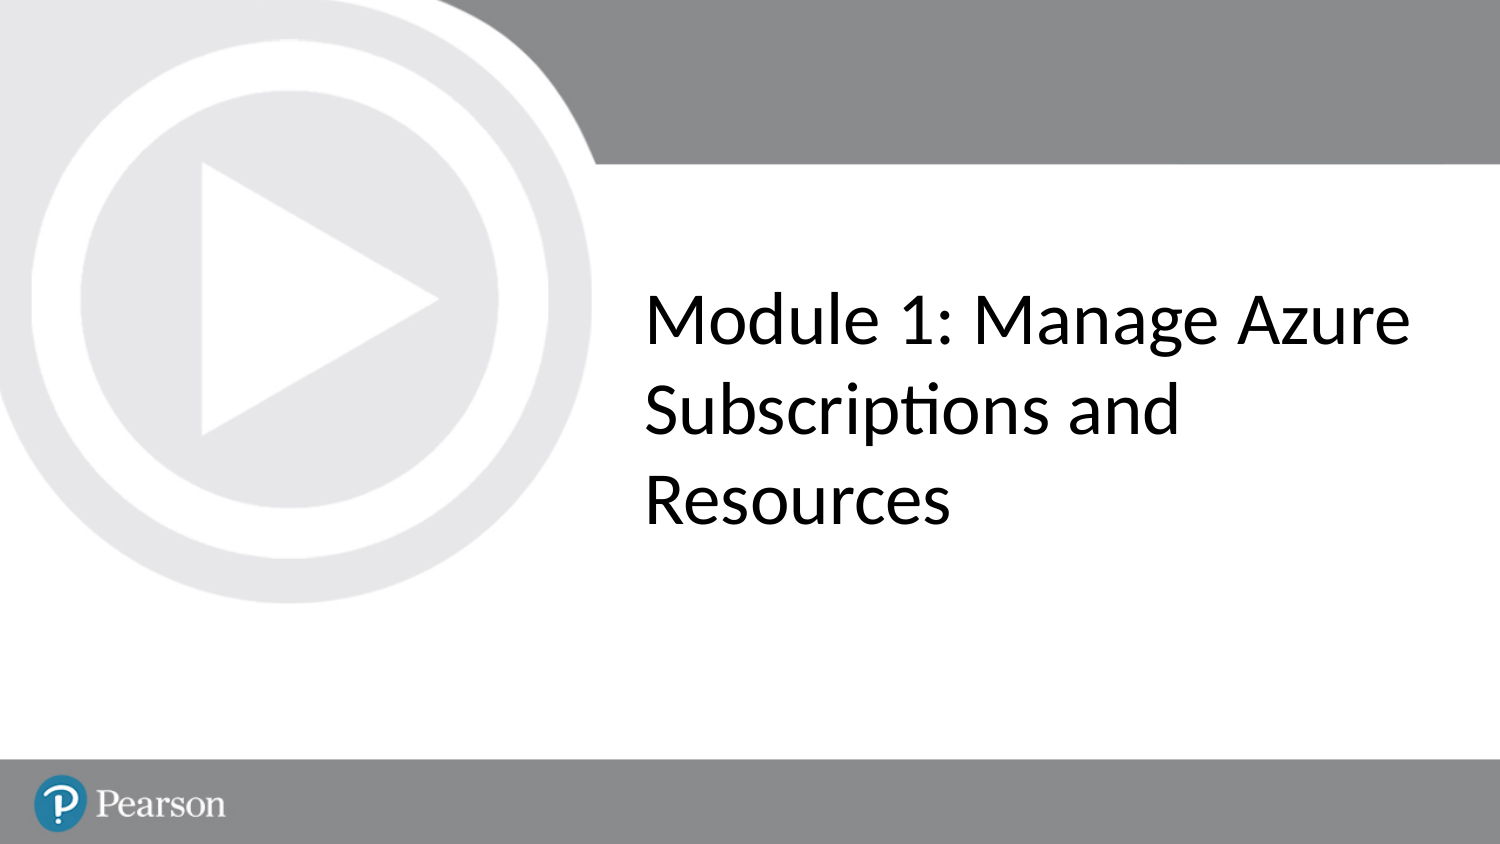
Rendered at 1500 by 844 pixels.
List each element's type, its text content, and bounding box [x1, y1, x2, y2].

title Module 1: Manage Azure Subscriptions and Resources [629, 262, 1446, 443]
picture [0, 0, 1500, 844]
